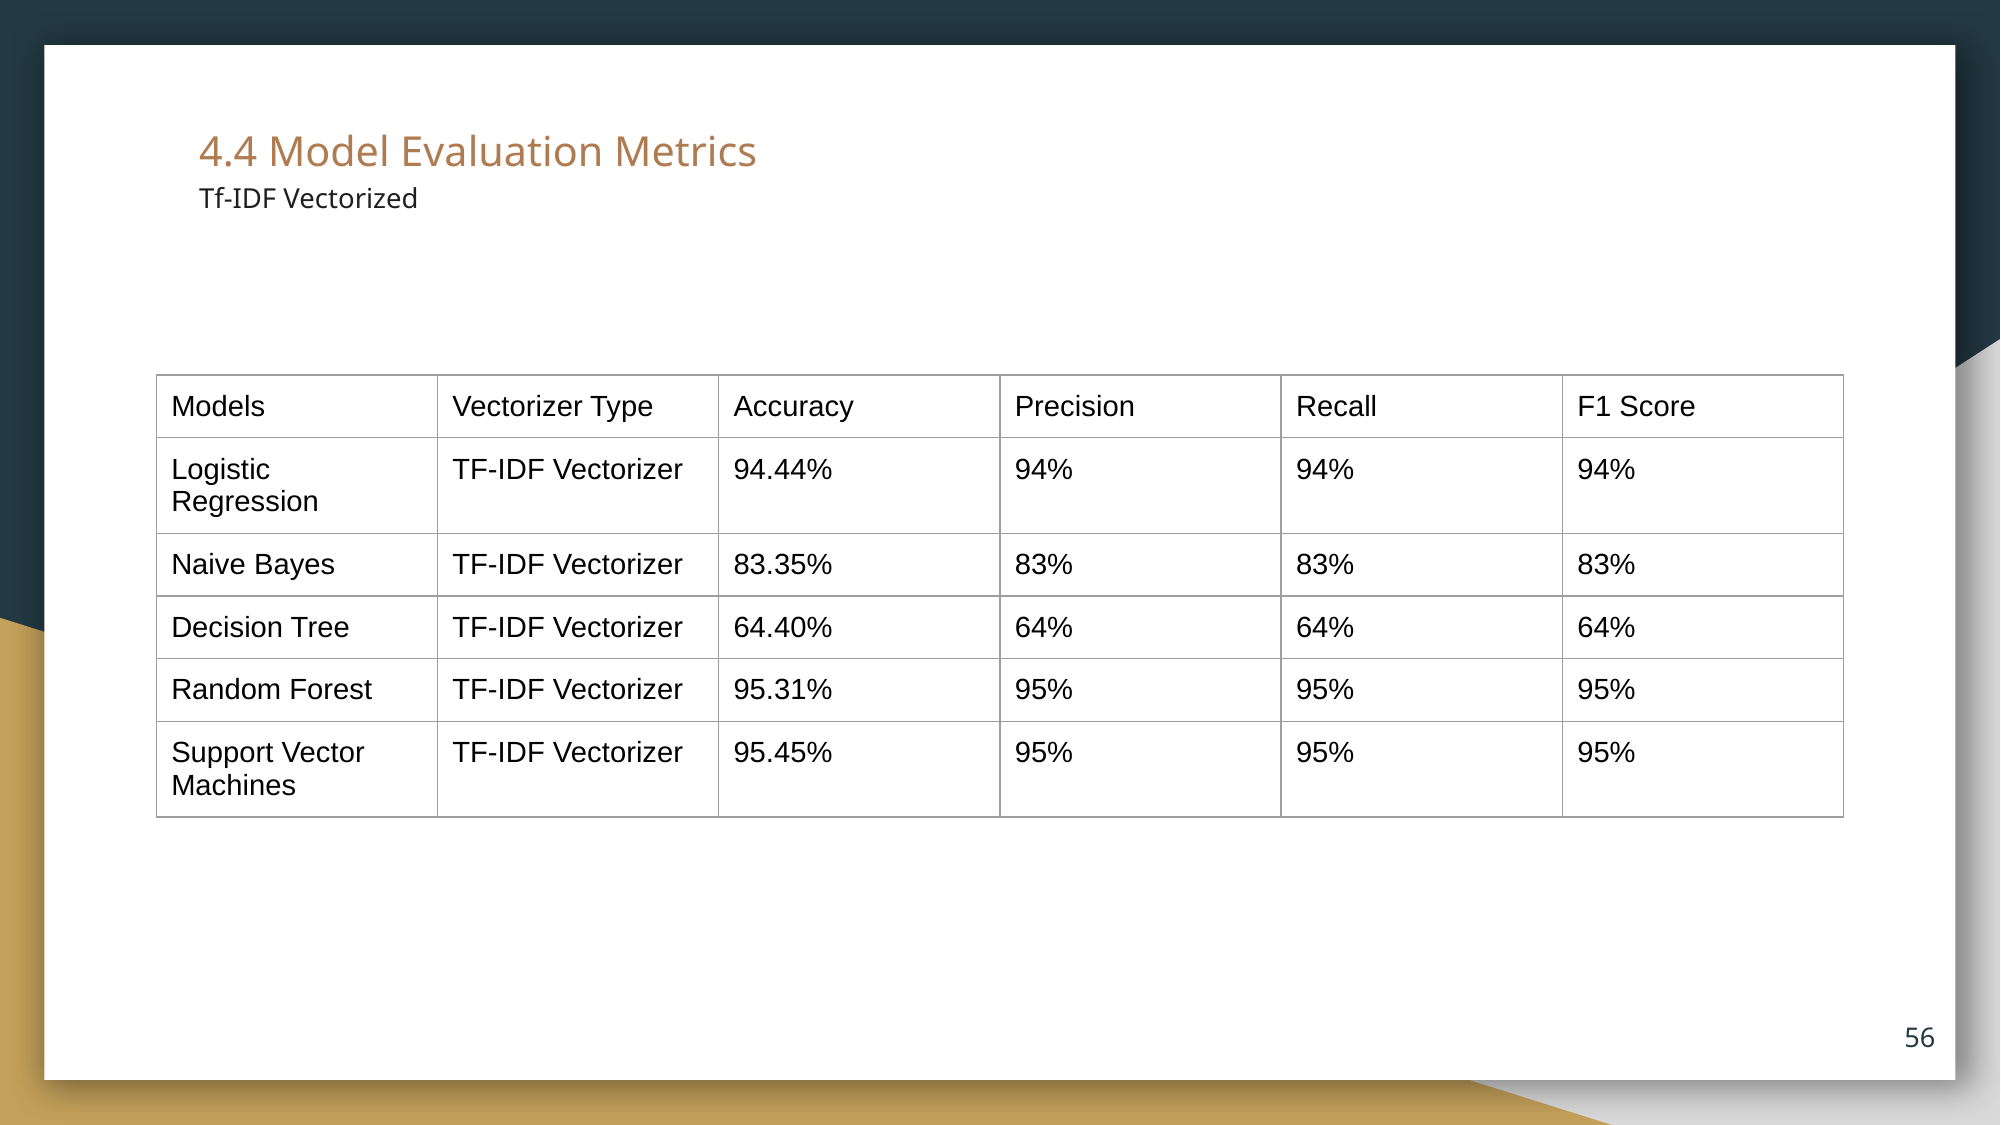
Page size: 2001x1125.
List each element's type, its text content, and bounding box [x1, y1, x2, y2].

table_cell 94% [1001, 438, 1280, 533]
table_cell 95% [1001, 659, 1280, 721]
table_cell 64% [1001, 597, 1280, 658]
table_header Precision [1001, 376, 1280, 437]
table_cell TF-IDF Vectorizer [438, 722, 718, 816]
table_cell 95.45% [719, 722, 999, 816]
table_cell 95% [1563, 659, 1843, 721]
table_cell Random Forest [157, 659, 437, 721]
table_cell TF-IDF Vectorizer [438, 438, 718, 533]
table_cell 83.35% [719, 534, 999, 595]
table_cell 64% [1282, 597, 1562, 658]
table_cell TF-IDF Vectorizer [438, 534, 718, 595]
table_cell TF-IDF Vectorizer [438, 597, 718, 658]
table_header Vectorizer Type [438, 376, 718, 437]
table_cell 83% [1282, 534, 1562, 595]
table_cell Decision Tree [157, 597, 437, 658]
table_cell 95% [1001, 722, 1280, 816]
title 4.4 Model Evaluation Metrics Tf-IDF Vectorized [179, 102, 1821, 237]
table_cell TF-IDF Vectorizer [438, 659, 718, 721]
table_header F1 Score [1563, 376, 1843, 437]
table_cell 95% [1563, 722, 1843, 816]
table_header Recall [1282, 376, 1562, 437]
slide_number ‹#› [1835, 993, 1956, 1080]
table_cell 83% [1563, 534, 1843, 595]
table_cell 94% [1282, 438, 1562, 533]
table_cell Naive Bayes [157, 534, 437, 595]
table_cell Support Vector Machines [157, 722, 437, 816]
table_cell 95.31% [719, 659, 999, 721]
table_cell 64% [1563, 597, 1843, 658]
table_cell 94.44% [719, 438, 999, 533]
table_header Models [157, 376, 437, 437]
table_header Accuracy [719, 376, 999, 437]
table_cell 95% [1282, 659, 1562, 721]
table_cell 64.40% [719, 597, 999, 658]
table_cell 95% [1282, 722, 1562, 816]
table_cell 83% [1001, 534, 1280, 595]
table_cell 94% [1563, 438, 1843, 533]
table_cell Logistic Regression [157, 438, 437, 533]
